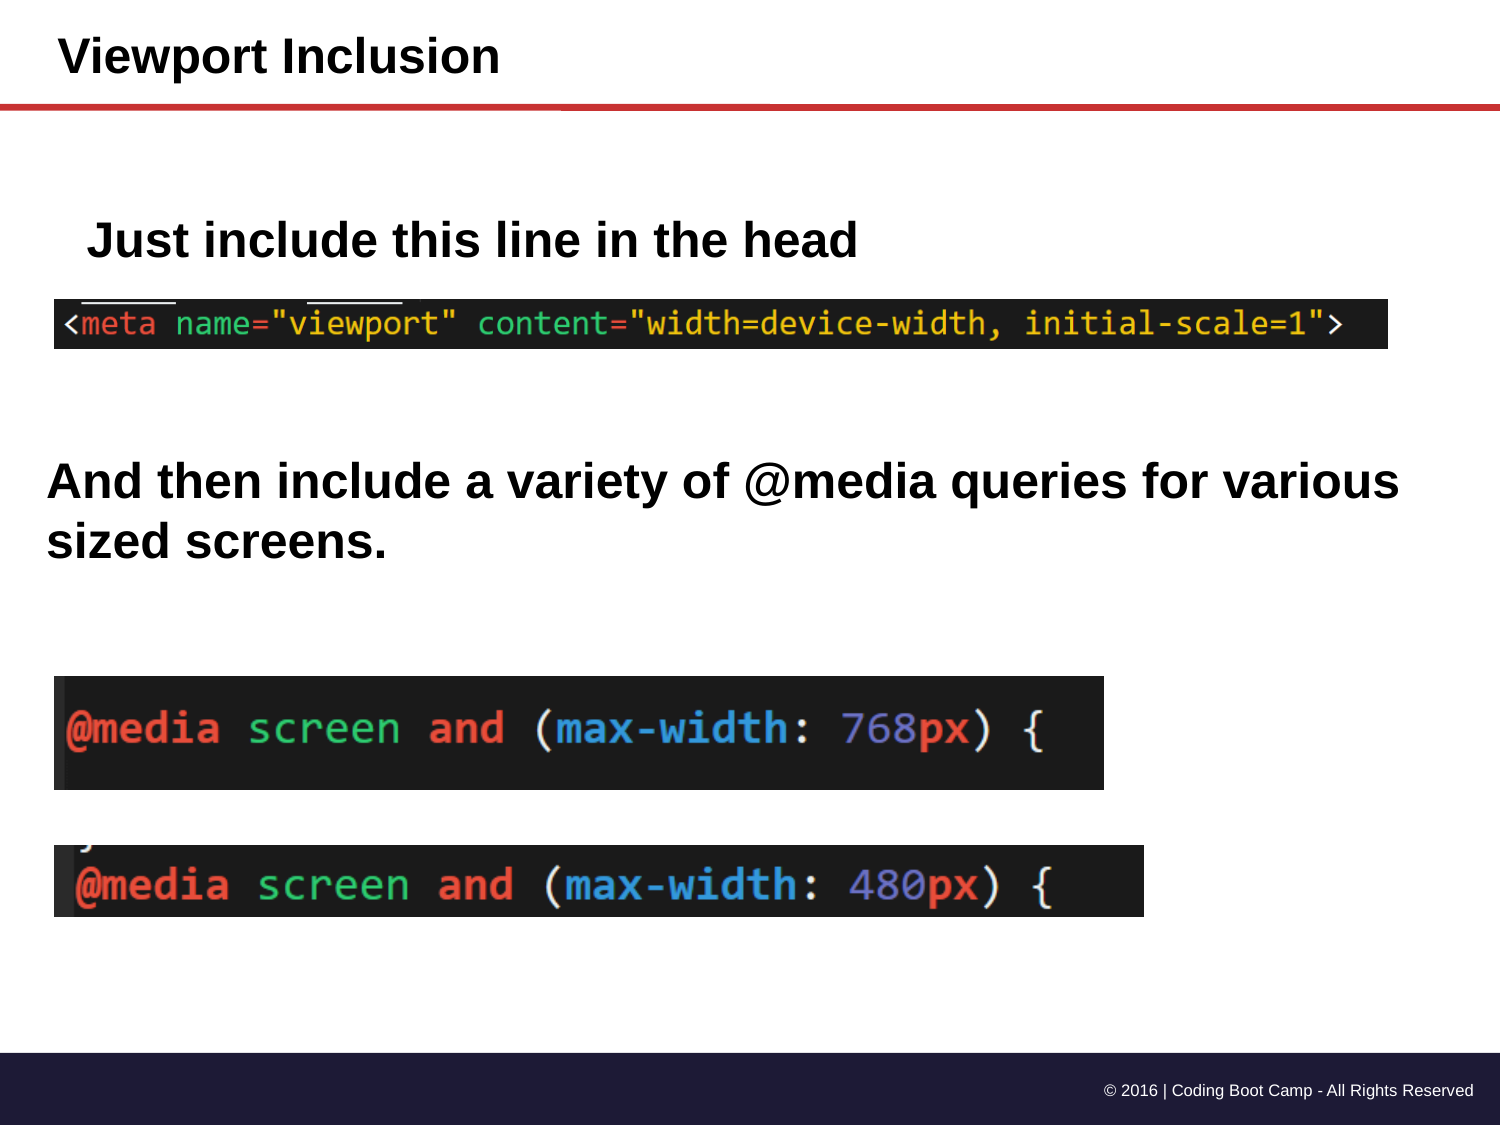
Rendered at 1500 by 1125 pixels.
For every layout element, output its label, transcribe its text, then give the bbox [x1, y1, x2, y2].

text_box Just include this line in the head [49, 199, 911, 275]
text_box Viewport Inclusion [49, 16, 888, 91]
picture [54, 676, 1104, 791]
picture [54, 299, 1388, 349]
text_box And then include a variety of @media queries for various sized screens. [38, 441, 1438, 577]
picture [54, 844, 1144, 918]
